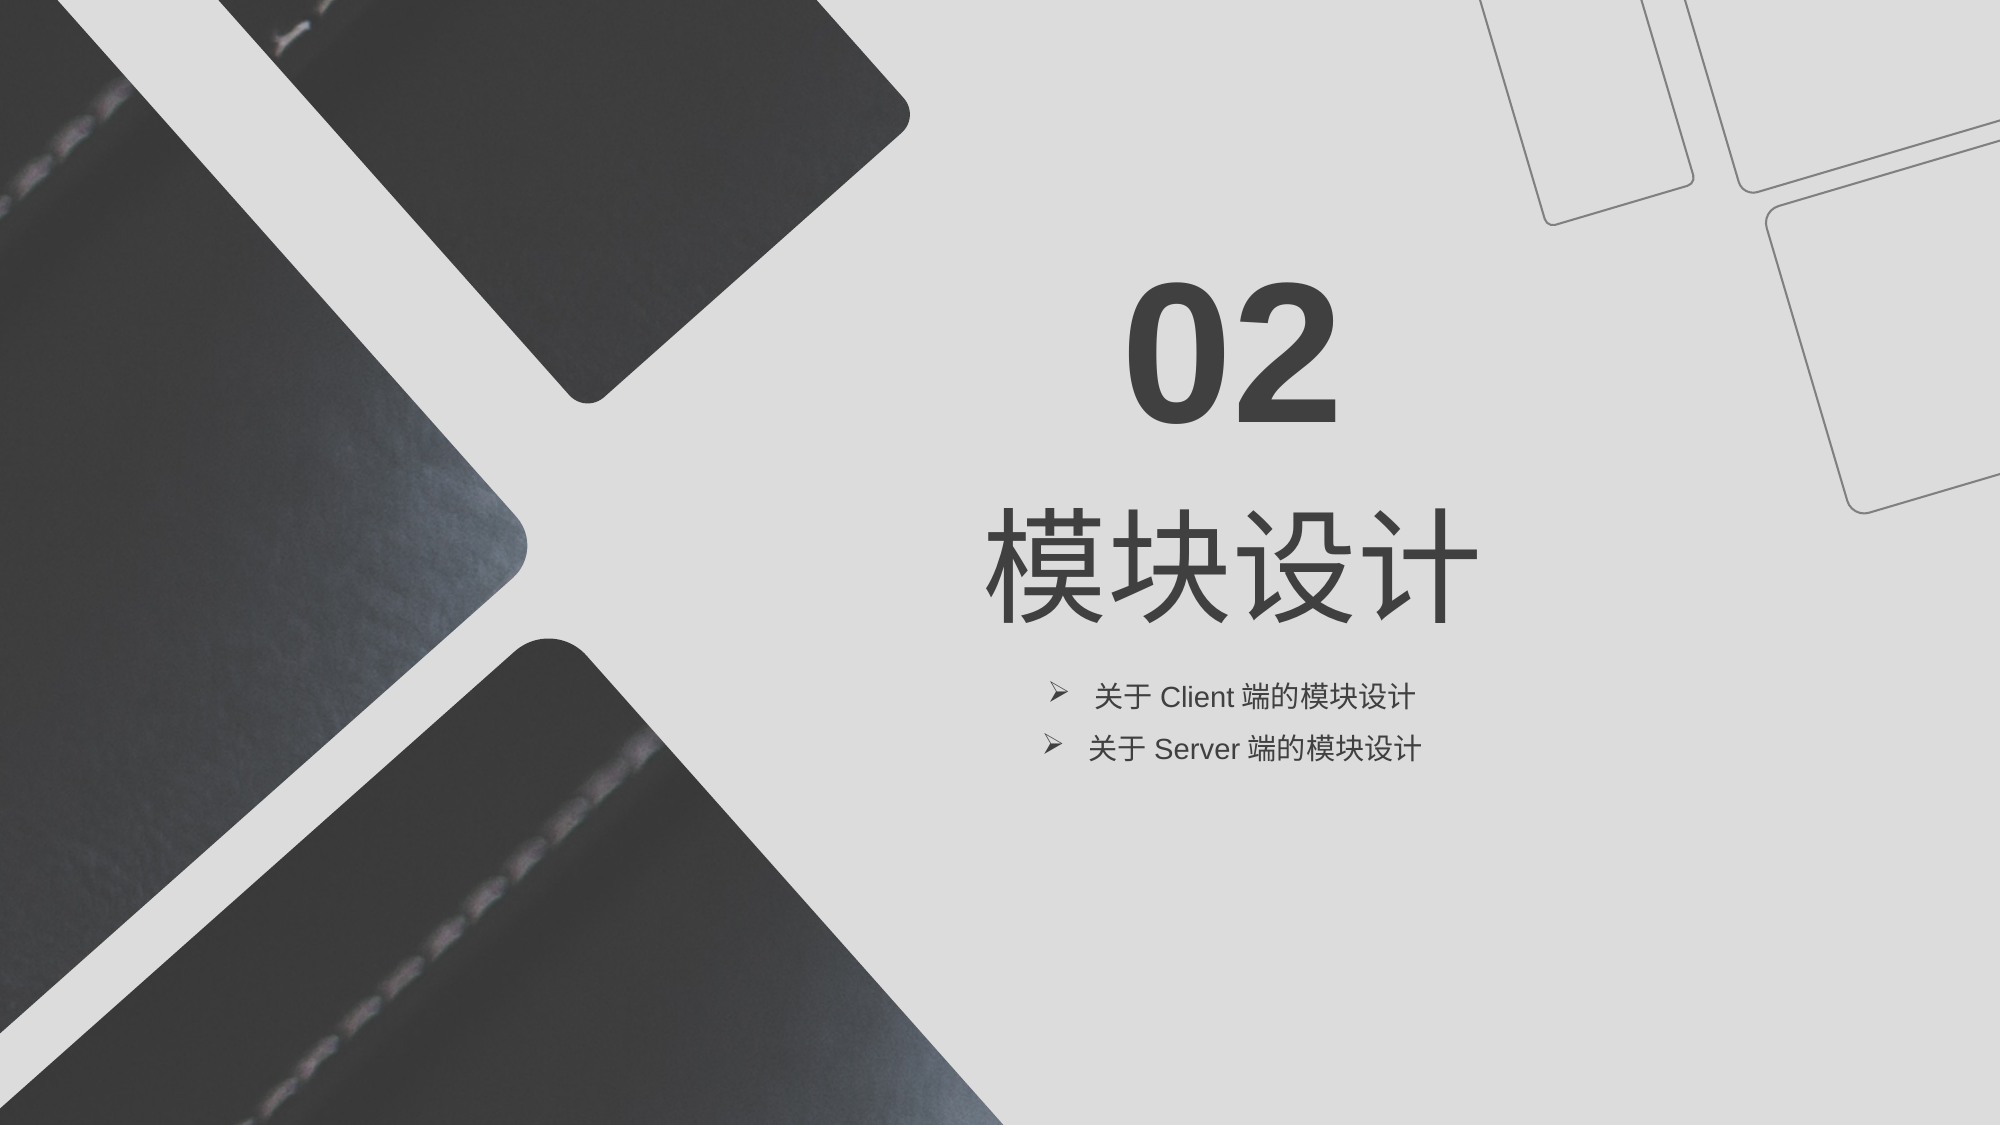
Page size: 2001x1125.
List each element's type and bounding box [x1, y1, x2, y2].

picture [995, 1115, 1004, 1125]
text_box [0, 0, 995, 1125]
text_box [619, 240, 1846, 775]
text_box [1575, 0, 2000, 512]
